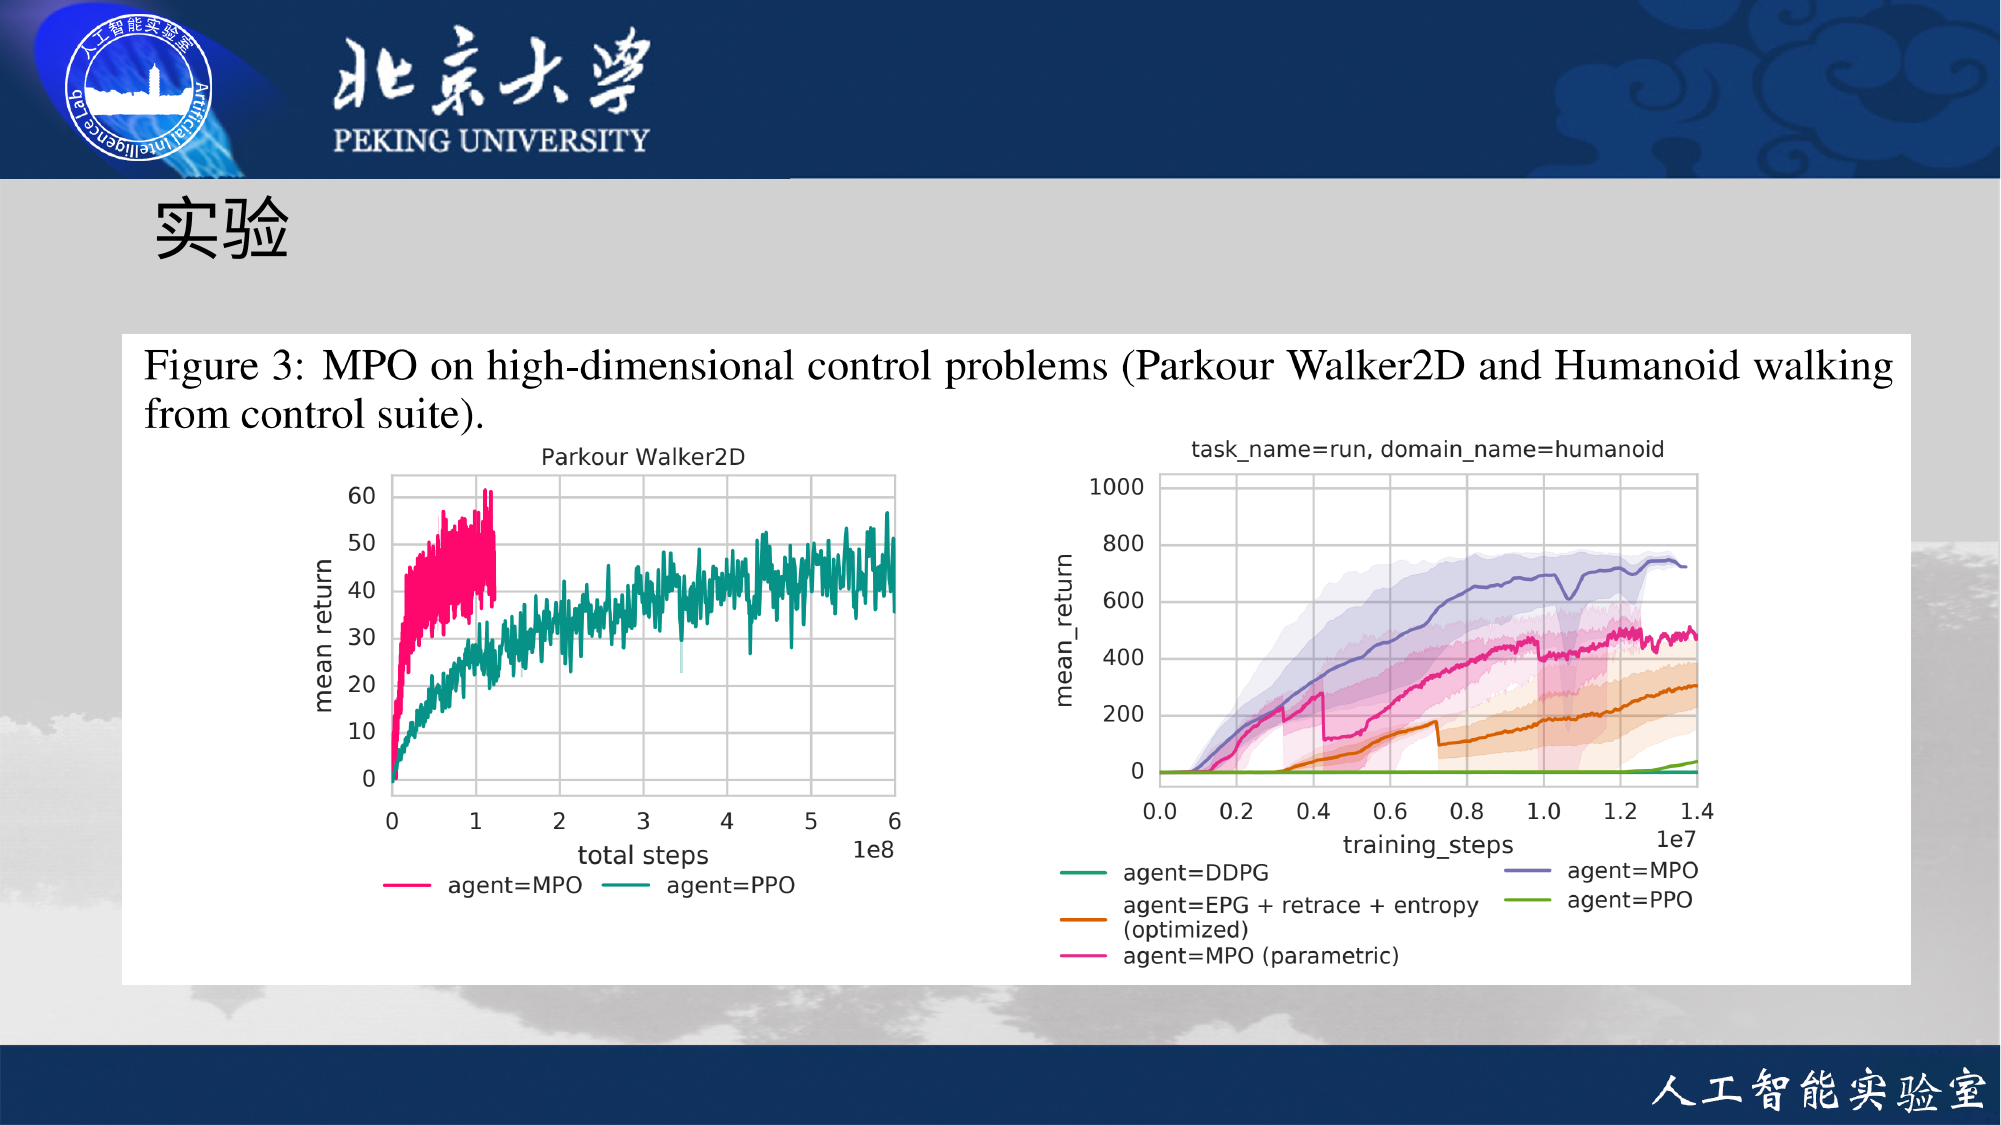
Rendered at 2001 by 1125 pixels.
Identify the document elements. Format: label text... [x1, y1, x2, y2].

picture [0, 0, 2001, 1125]
title 实验 [137, 186, 1863, 278]
